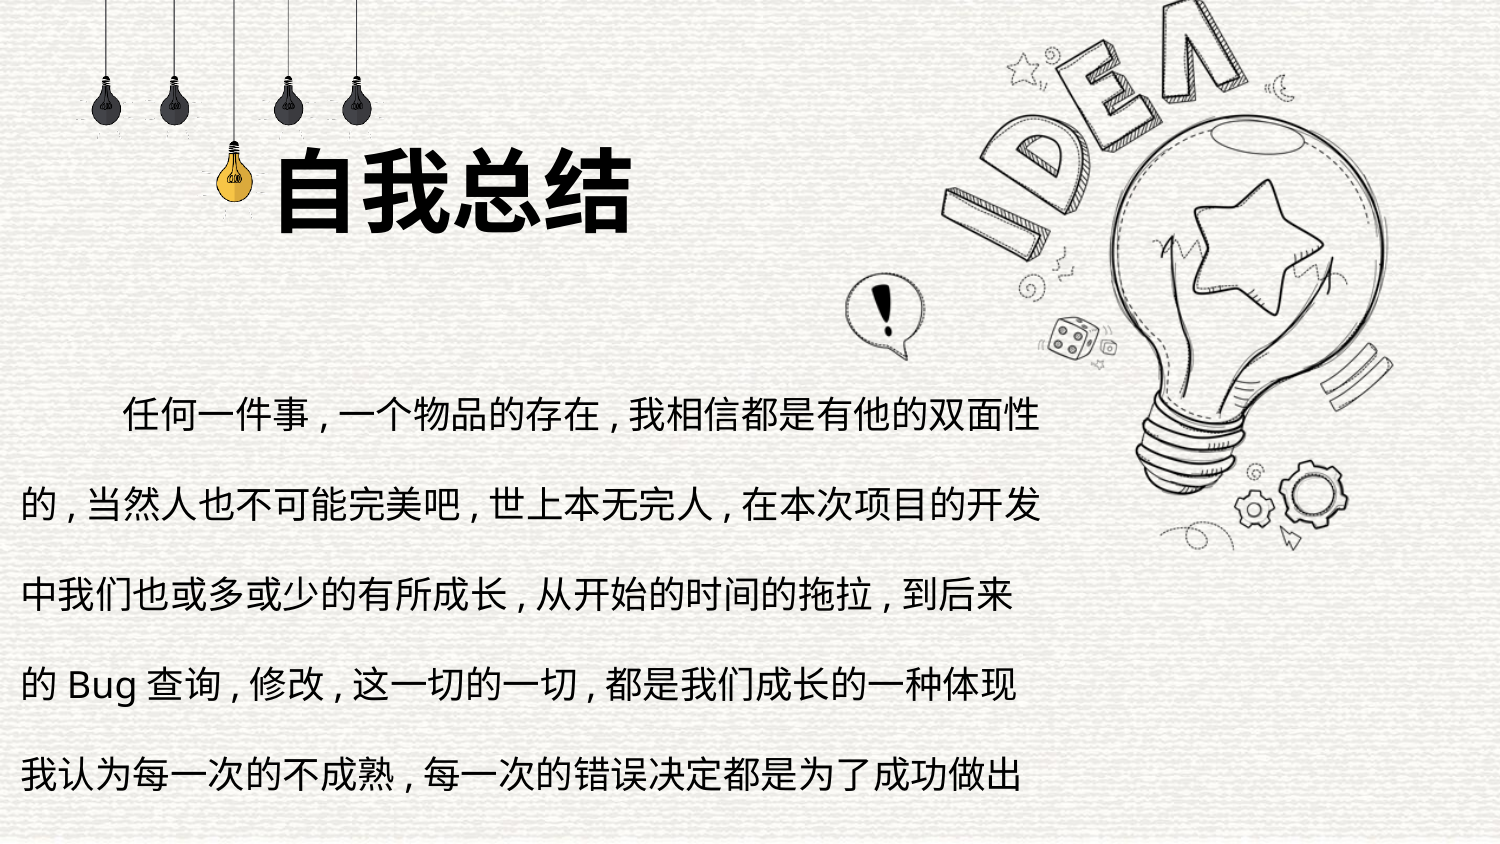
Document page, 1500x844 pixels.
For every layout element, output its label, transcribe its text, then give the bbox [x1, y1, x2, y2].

text_box 任何一件事,一个物品的存在,我相信都是有他的双面性的,当然人也不可能完美吧,世上本无完人,在本次项目的开发中我们也或多或少的有所成长,从开始的时间的拖拉,到后来的Bug查询,修改,这一切的一切,都是我们成长的一种体现我认为每一次的不成熟,每一次的错误决定都是为了成功做出铺垫 [5, 339, 1059, 844]
picture [0, 0, 1500, 844]
text_box 自我总结 [253, 126, 791, 252]
